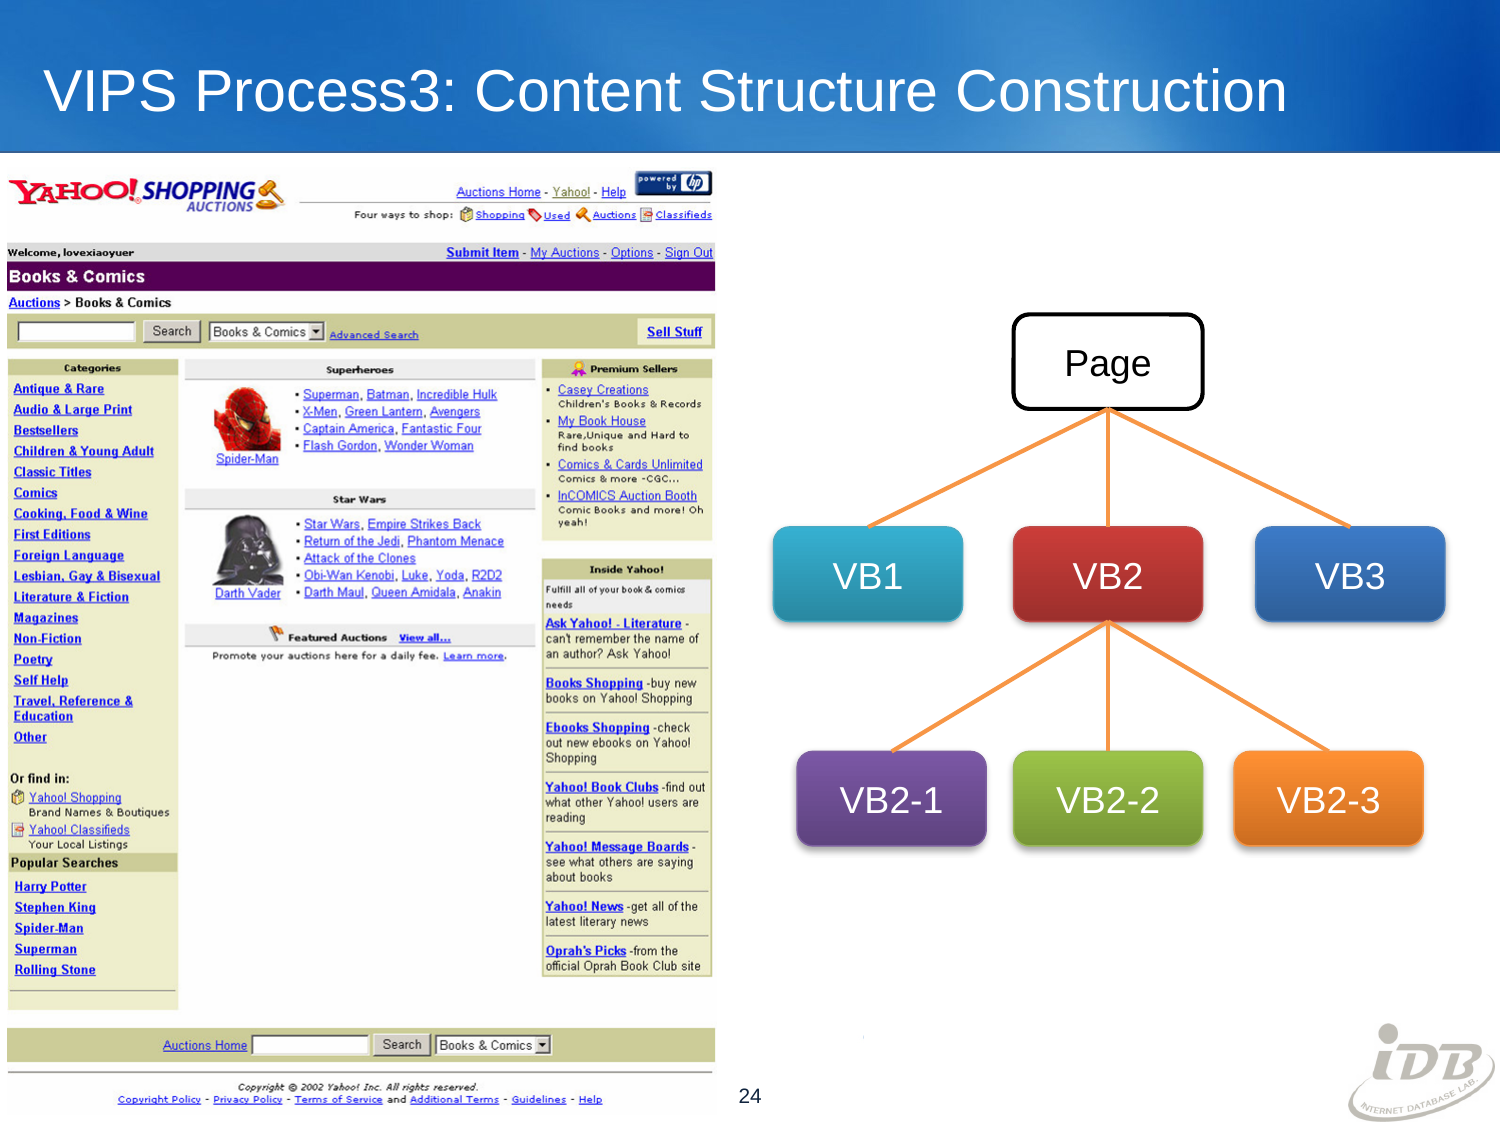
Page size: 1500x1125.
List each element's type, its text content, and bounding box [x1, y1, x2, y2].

picture [0, 0, 1500, 151]
slide_number 24 [721, 1078, 803, 1114]
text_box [773, 314, 1445, 847]
title VIPS Process3: Content Structure Construction [28, 23, 1472, 153]
picture [0, 153, 1500, 1125]
